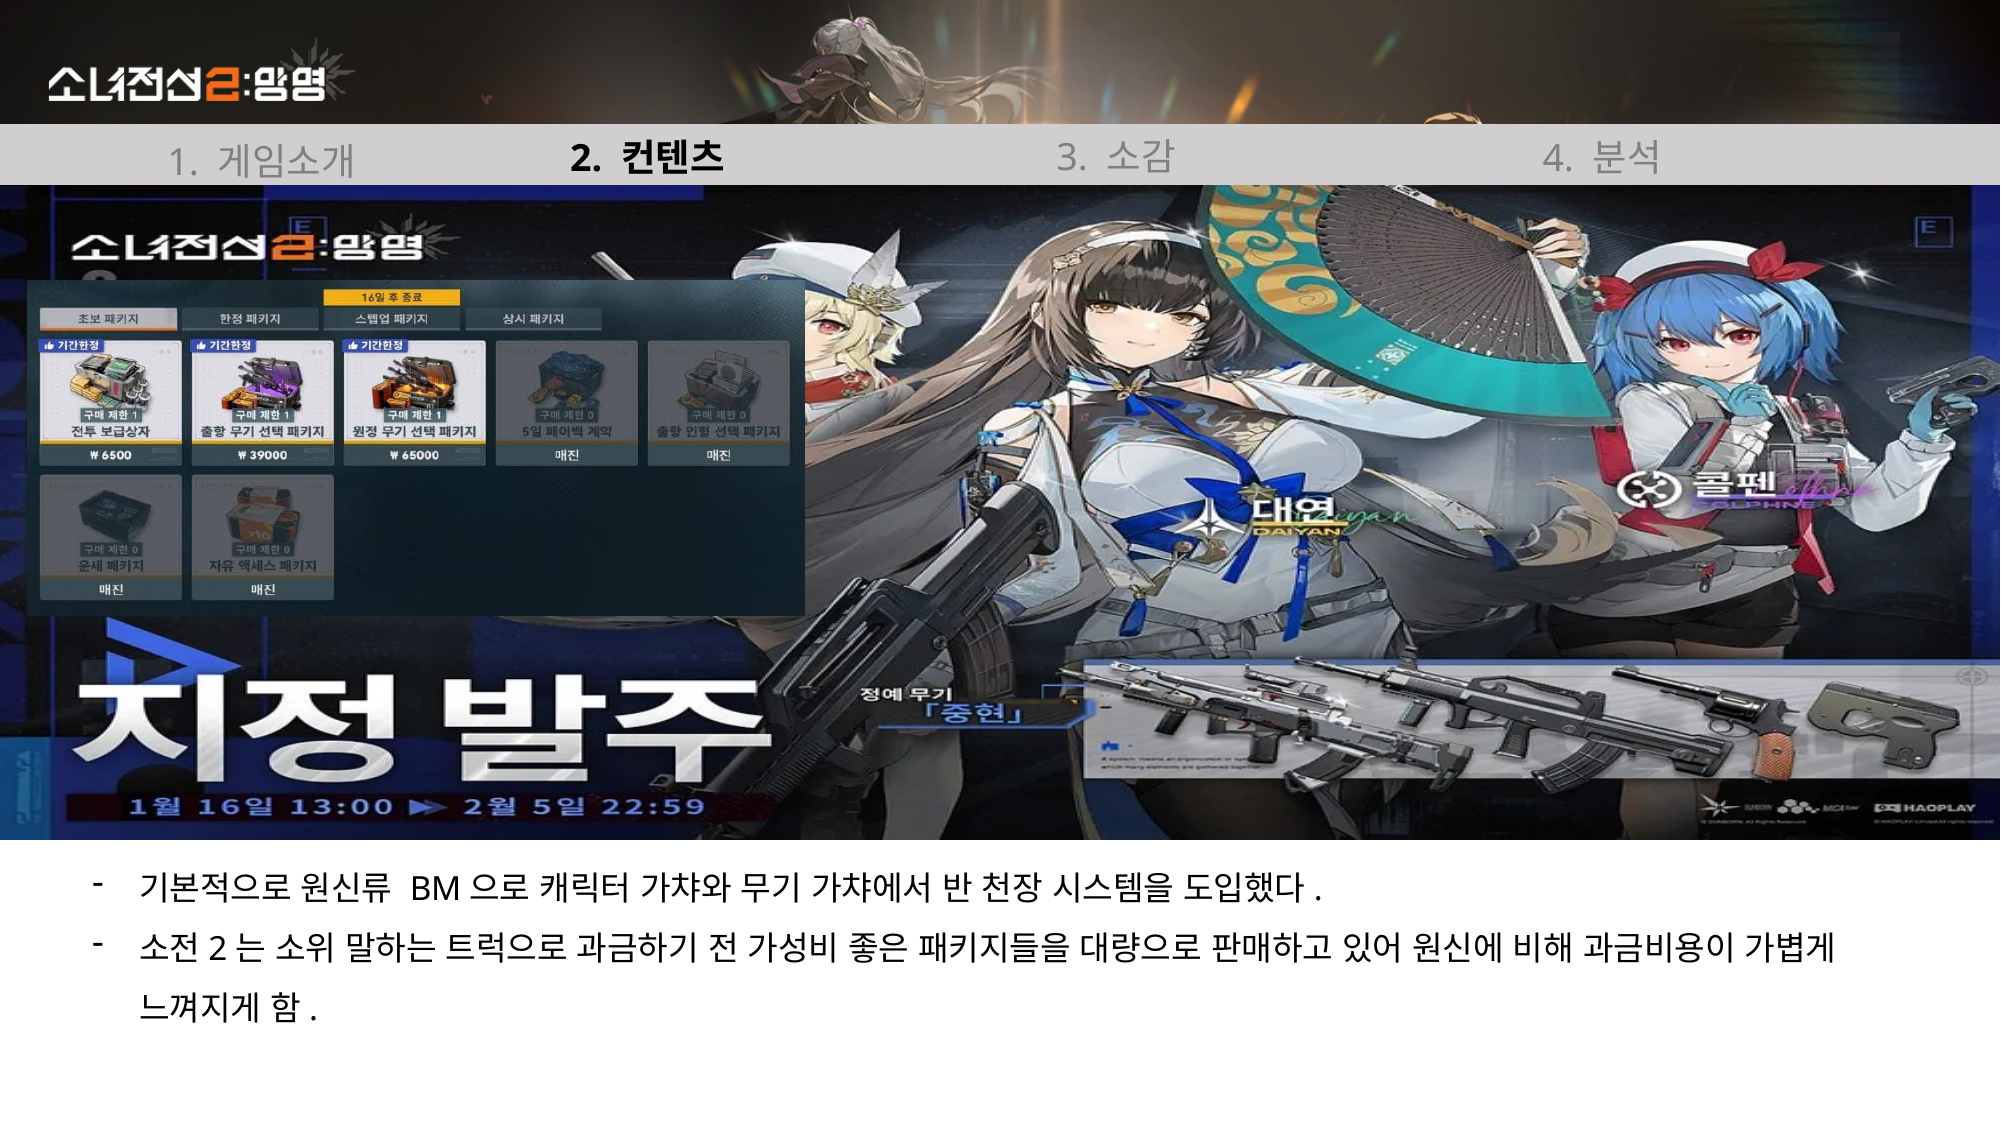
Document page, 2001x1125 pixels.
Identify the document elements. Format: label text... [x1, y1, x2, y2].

picture [0, 0, 2000, 124]
text_box 3. 소감 [1041, 125, 1392, 185]
text_box 2. 컨텐츠 [555, 126, 906, 185]
text_box 기본적으로 원신류 BM으로 캐릭터 가챠와 무기 가챠에서 반 천장 시스템을 도입했다. 소전2는 소위 말하는 트럭으로 과금하기 전 가성비 좋은 패키지들을 대량으로 판매하고 있어 원신에 비해 과금비용이 가볍게 느껴지게 함. [77, 840, 1884, 1034]
text_box 1. 게임소개 [152, 130, 503, 185]
picture [0, 185, 2000, 840]
text_box 4. 분석 [1527, 126, 1878, 185]
text_box [0, 124, 2000, 185]
